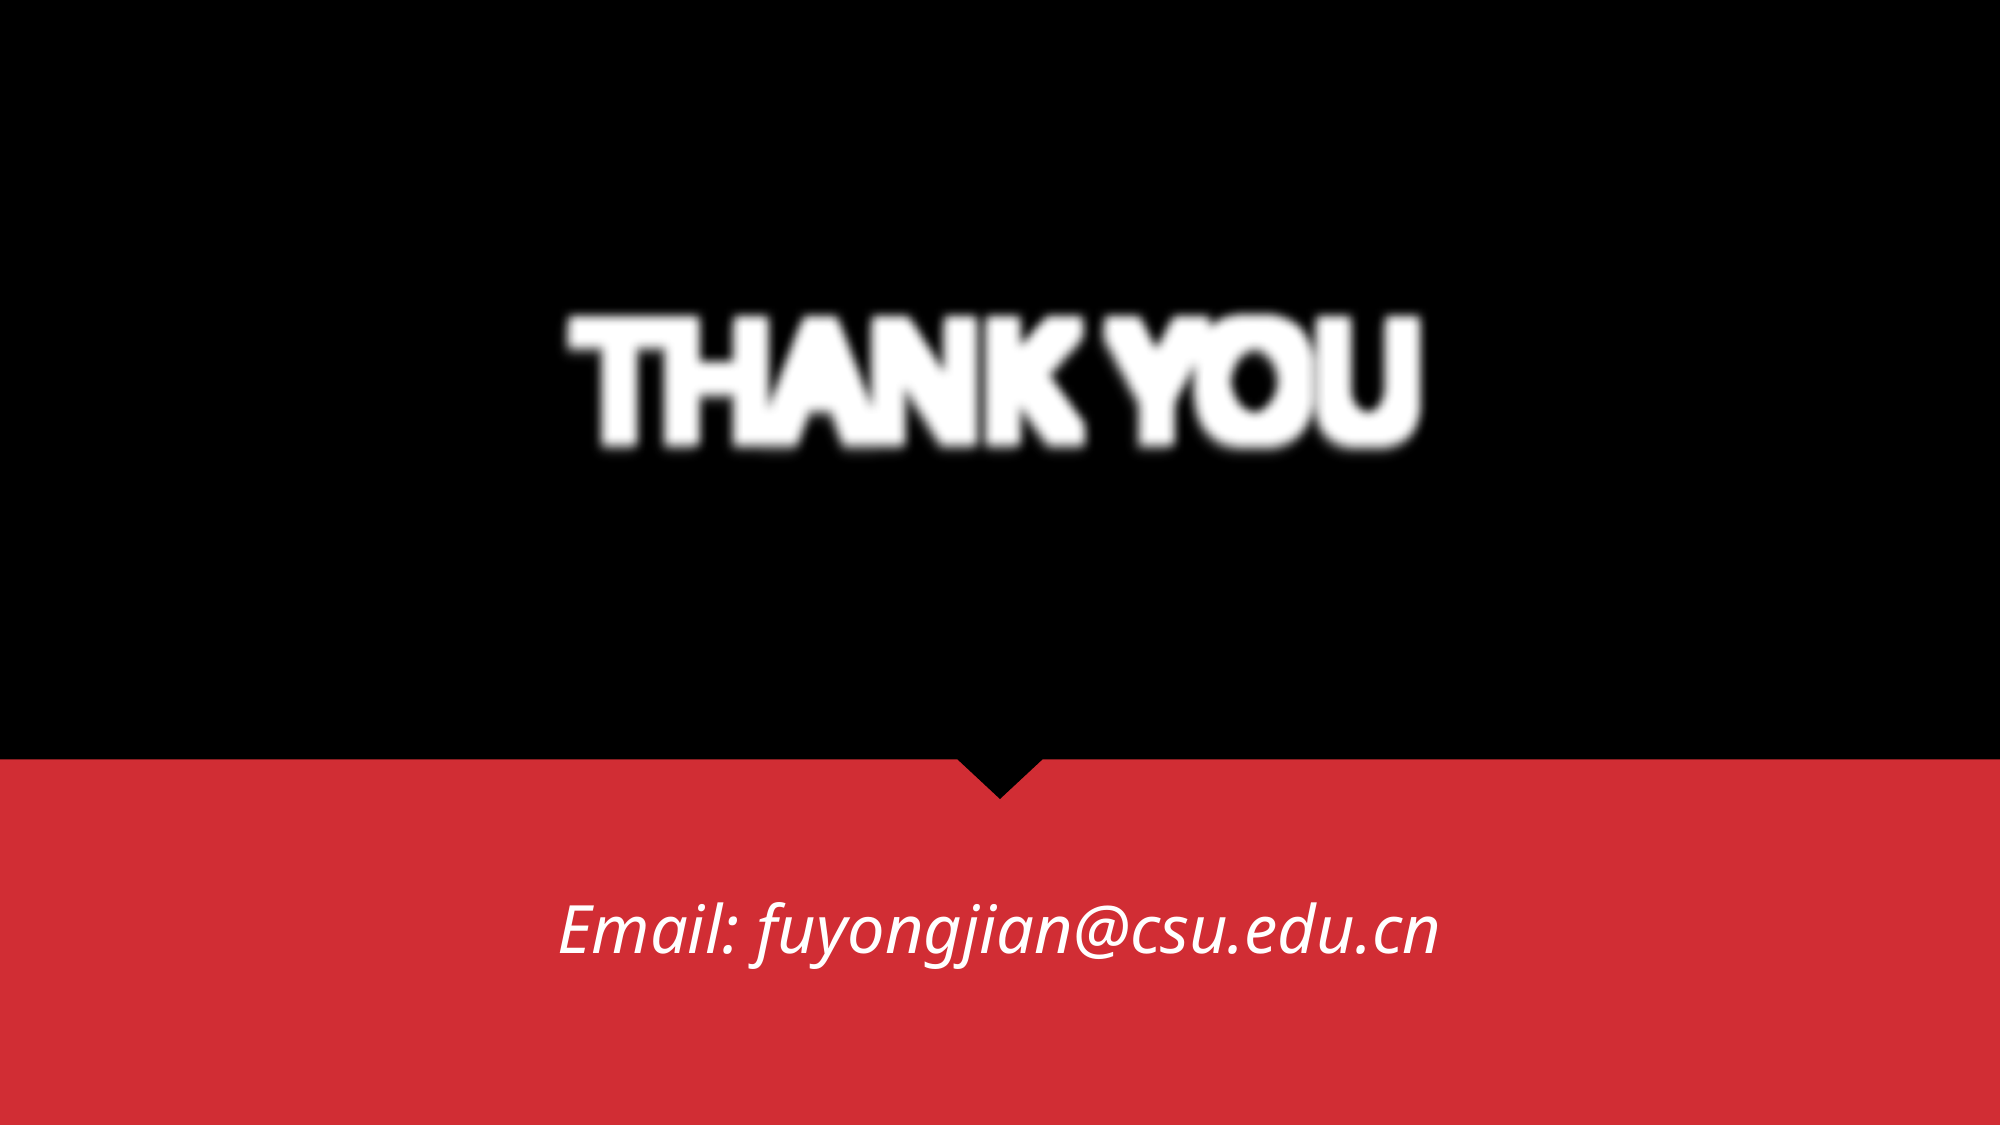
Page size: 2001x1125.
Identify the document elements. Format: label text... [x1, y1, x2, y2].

text_box [0, 799, 2000, 1125]
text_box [0, 0, 2000, 799]
text_box Email: fuyongjian@csu.edu.cn [249, 879, 1750, 940]
